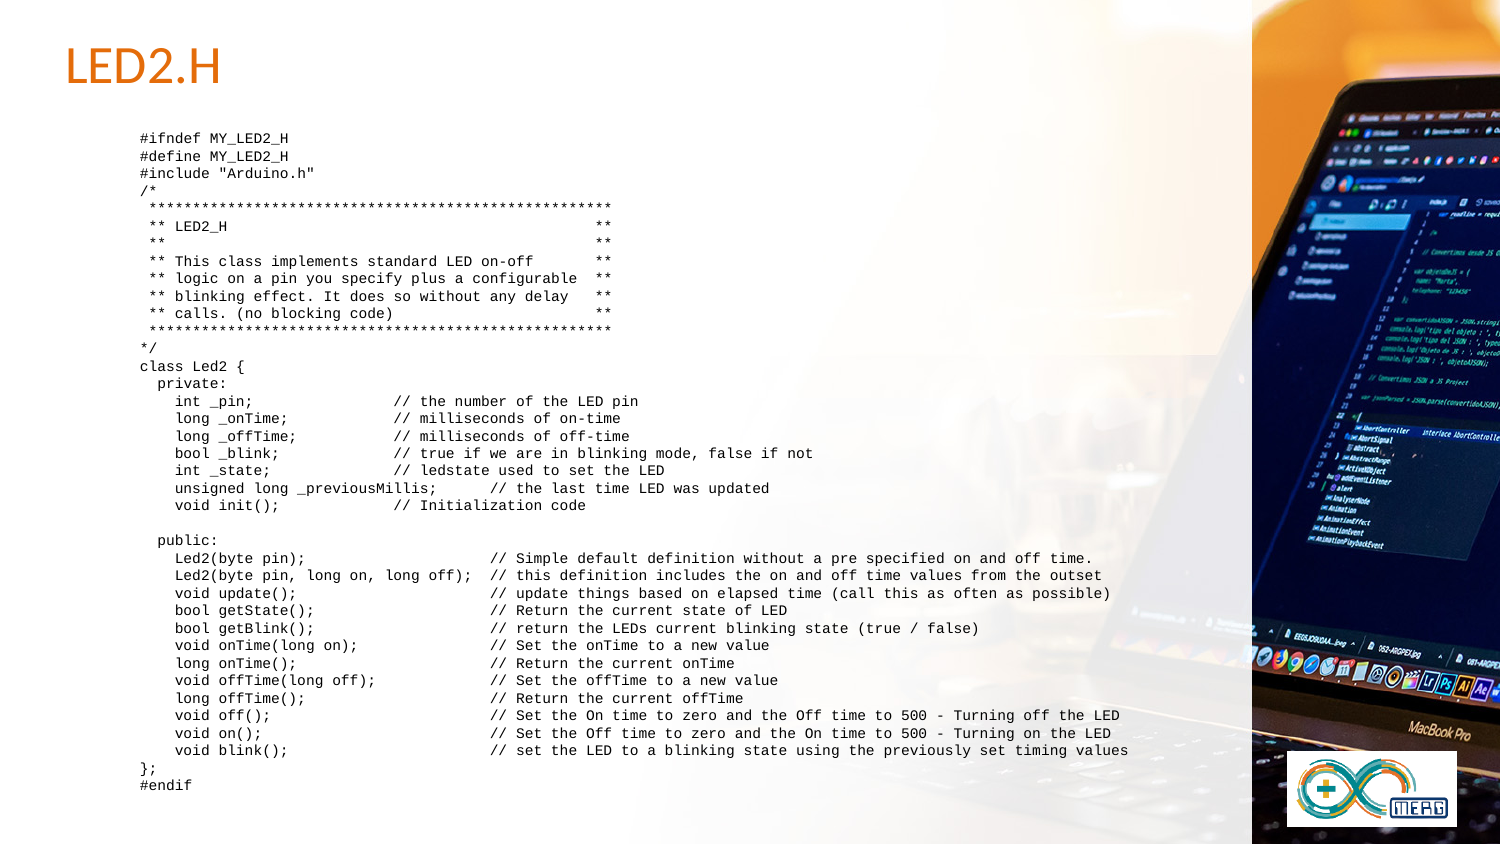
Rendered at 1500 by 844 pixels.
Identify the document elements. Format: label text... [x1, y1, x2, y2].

title LED2.H [50, 21, 1201, 102]
picture [0, 0, 1500, 844]
text_box #ifndef MY_LED2_H #define MY_LED2_H #include "Arduino.h" /* ***************************************************** ** LED2_H ** ** ** ** This class implements standard LED on-off ** ** logic on a pin you specify plus a configurable ** ** blinking effect. It does so without any delay ** ** calls. (no blocking code) ** ***************************************************** */ class Led2 { private: int _pin; // the number of the LED pin long _onTime; // milliseconds of on-time long _offTime; // milliseconds of off-time bool _blink; // true if we are in blinking mode, false if not int _state; // ledstate used to set the LED unsigned long _previousMillis; // the last time LED was updated void init(); // Initialization code public: Led2(byte pin); // Simple default definition without a pre specified on and off time. Led2(byte pin, long on, long off); // this definition includes the on and off time values from the outset void update(); // update things based on elapsed time (call this as often as possible) bool getState(); // Return the current state of LED bool getBlink(); // return the LEDs current blinking state (true / false) void onTime(long on); // Set the onTime to a new value long onTime(); // Return the current onTime void offTime(long off); // Set the offTime to a new value long offTime(); // Return the current offTime void off(); // Set the On time to zero and the Off time to 500 - Turning off the LED void on(); // Set the Off time to zero and the On time to 500 - Turning on the LED void blink(); // set the LED to a blinking state using the previously set timing values }; #endif [124, 121, 1312, 801]
